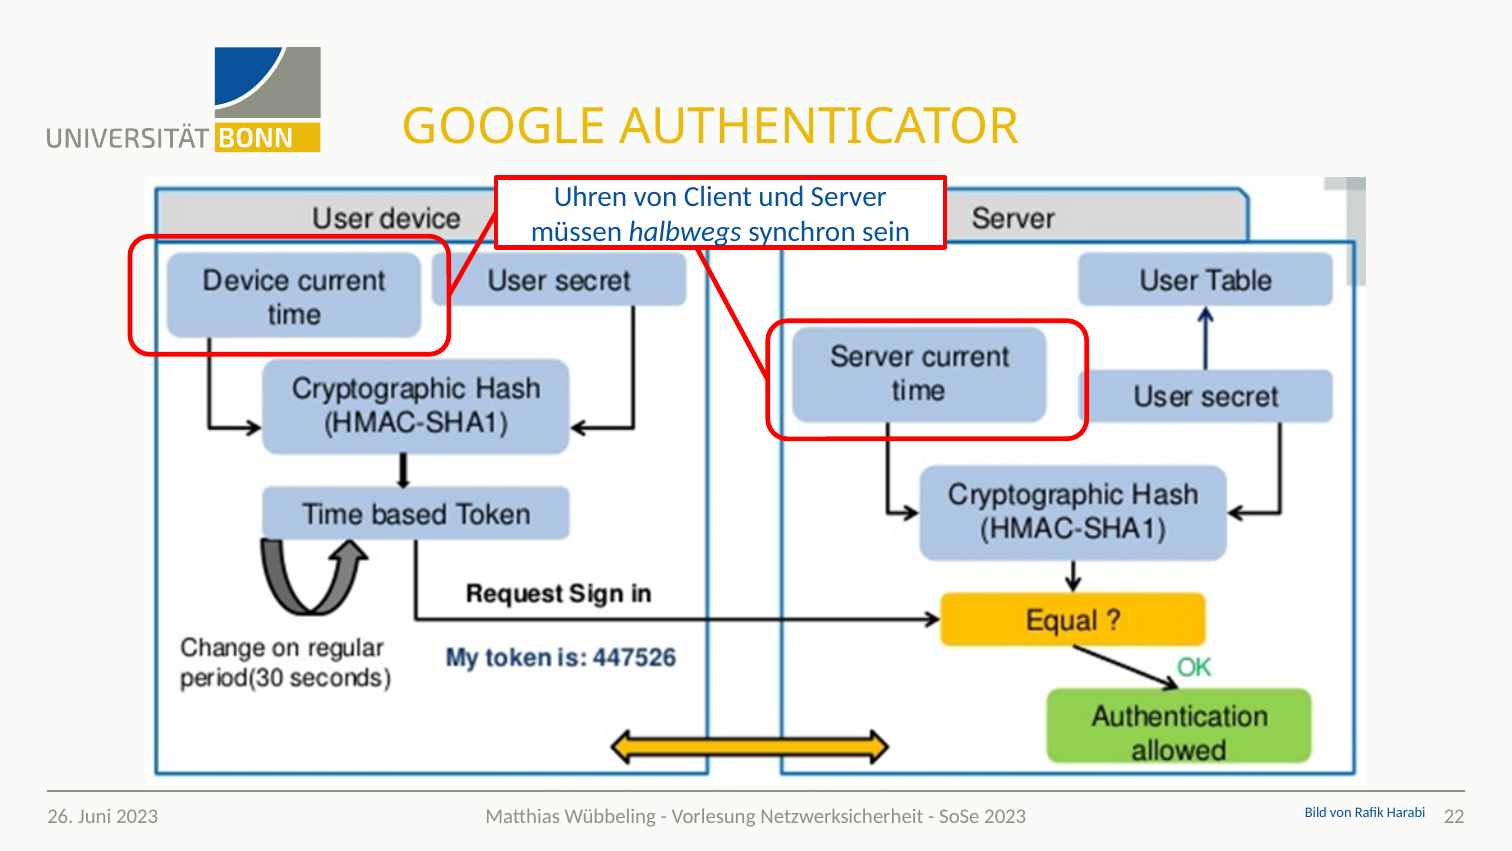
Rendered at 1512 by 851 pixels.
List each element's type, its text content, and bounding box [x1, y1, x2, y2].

text_box Bild von Rafik Harabi [1304, 803, 1426, 821]
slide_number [47, 791, 189, 839]
title Google Authenticator [401, 47, 1465, 154]
footer Matthias Wübbeling - Vorlesung Netzwerksicherheit - SoSe 2023 [342, 796, 1170, 839]
picture [144, 177, 1366, 787]
slide_number 22 [1370, 791, 1465, 839]
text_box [129, 177, 1087, 440]
